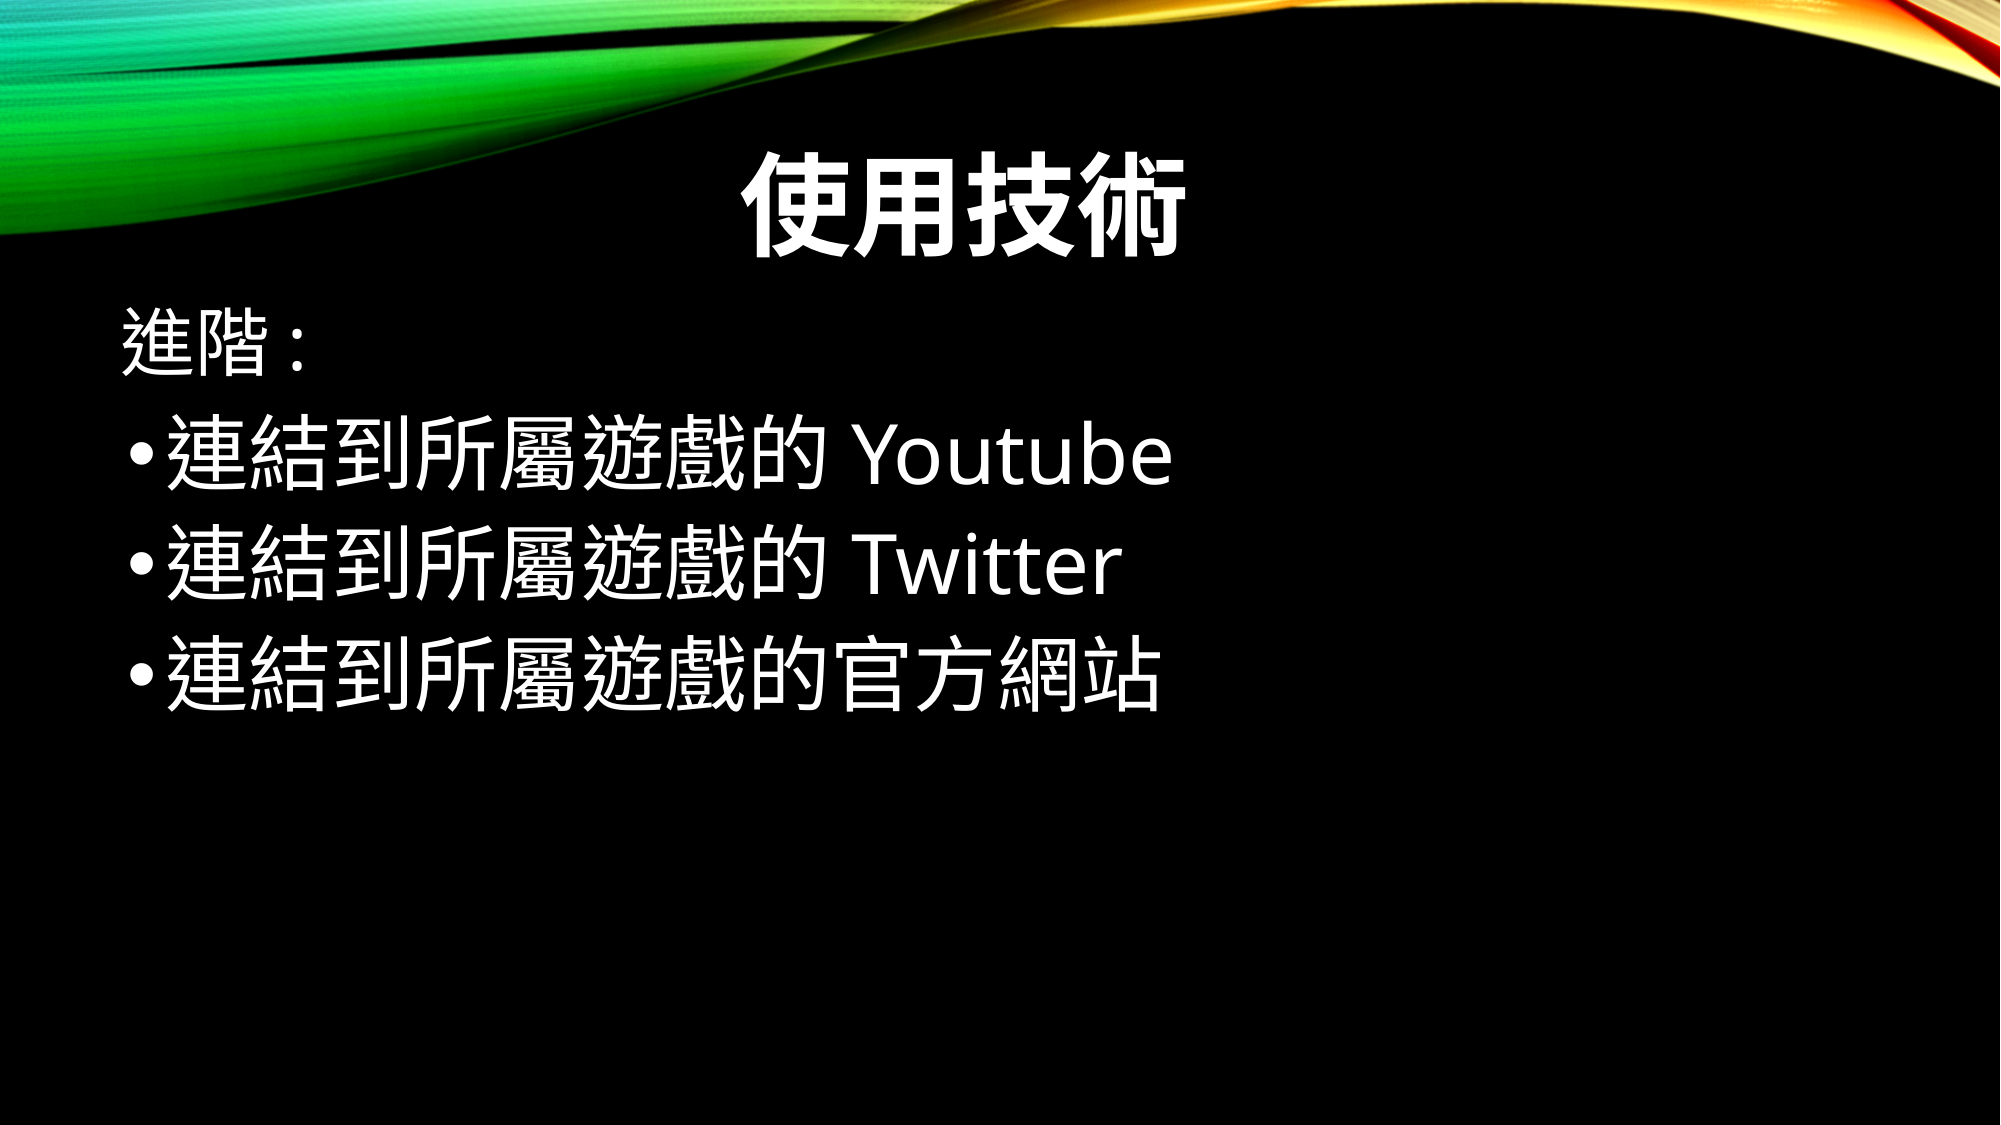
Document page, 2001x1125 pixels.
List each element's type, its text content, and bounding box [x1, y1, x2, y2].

title 使用技術 [309, 104, 1619, 317]
picture [0, 0, 2000, 237]
list 連結到所屬遊戲的Youtube 連結到所屬遊戲的Twitter 連結到所屬遊戲的官方網站 [112, 404, 1888, 1065]
text_box 進階: [105, 288, 323, 394]
